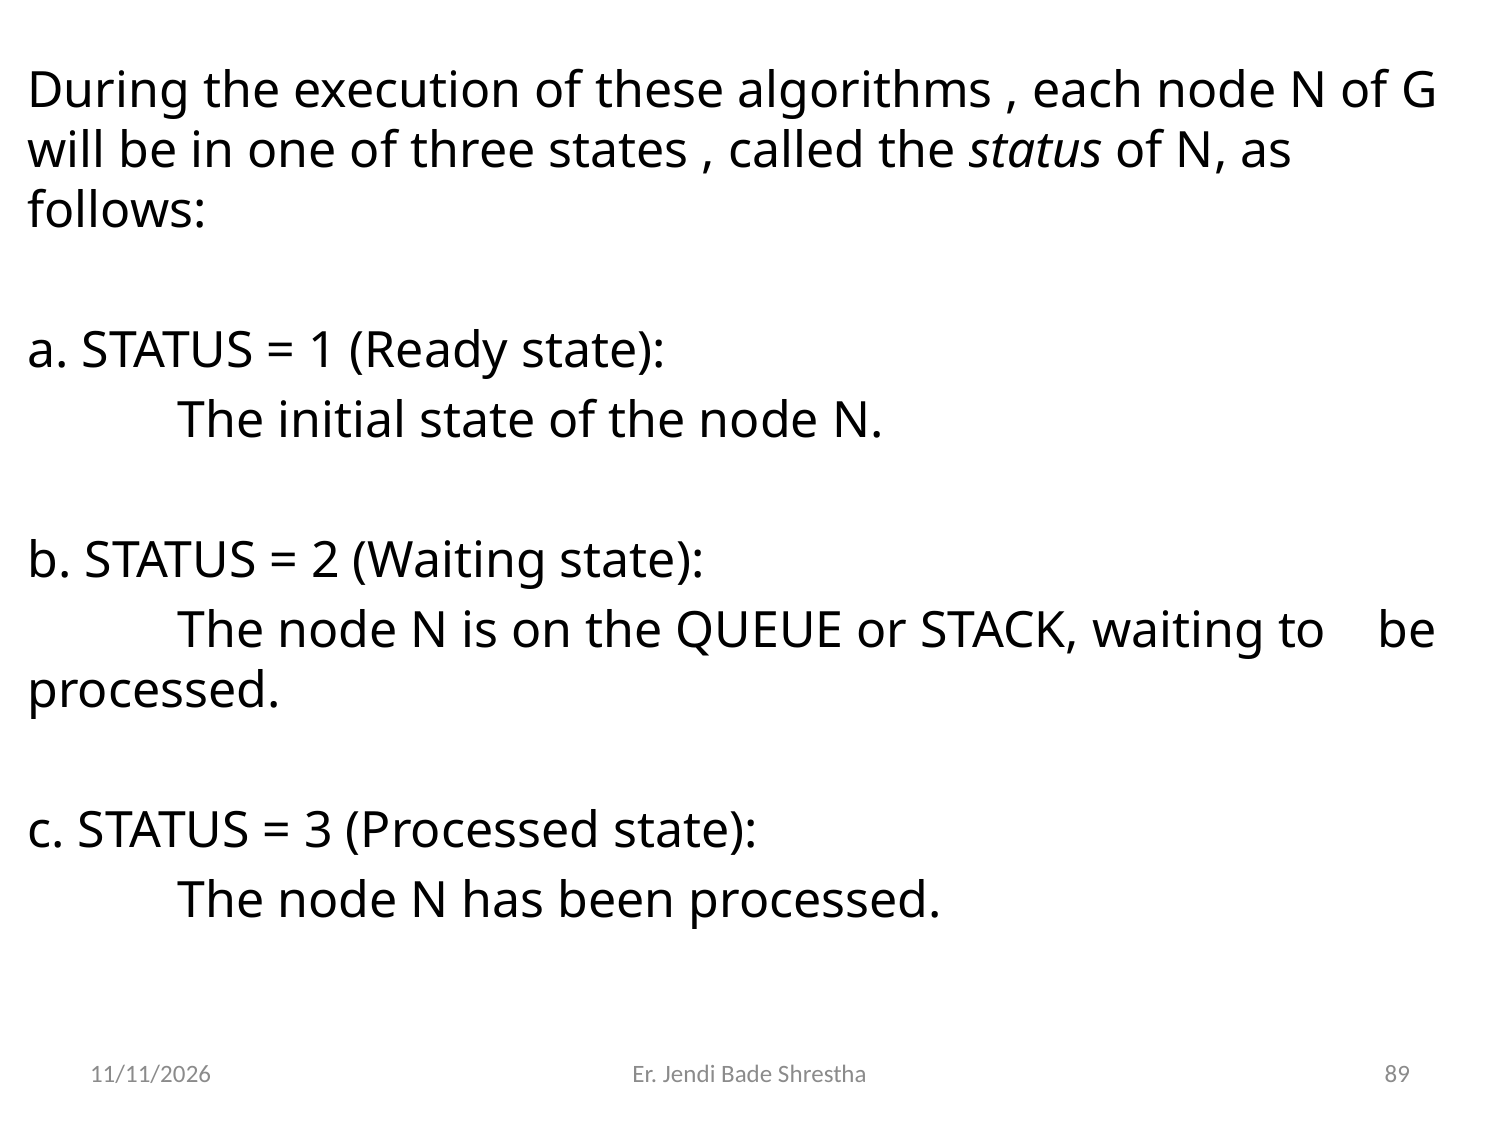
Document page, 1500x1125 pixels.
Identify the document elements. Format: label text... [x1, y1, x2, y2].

slide_number 89 [1074, 1042, 1425, 1103]
list During the execution of these algorithms , each node N of G will be in one of three states , called the status of N, as follows: a. STATUS = 1 (Ready state): The initial state of the node N. b. STATUS = 2 (Waiting state): The node N is on the QUEUE or STACK, waiting to be processed. c. STATUS = 3 (Processed state): The node N has been processed. [12, 50, 1500, 1125]
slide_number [75, 1042, 425, 1103]
footer Er. Jendi Bade Shrestha [512, 1042, 988, 1103]
